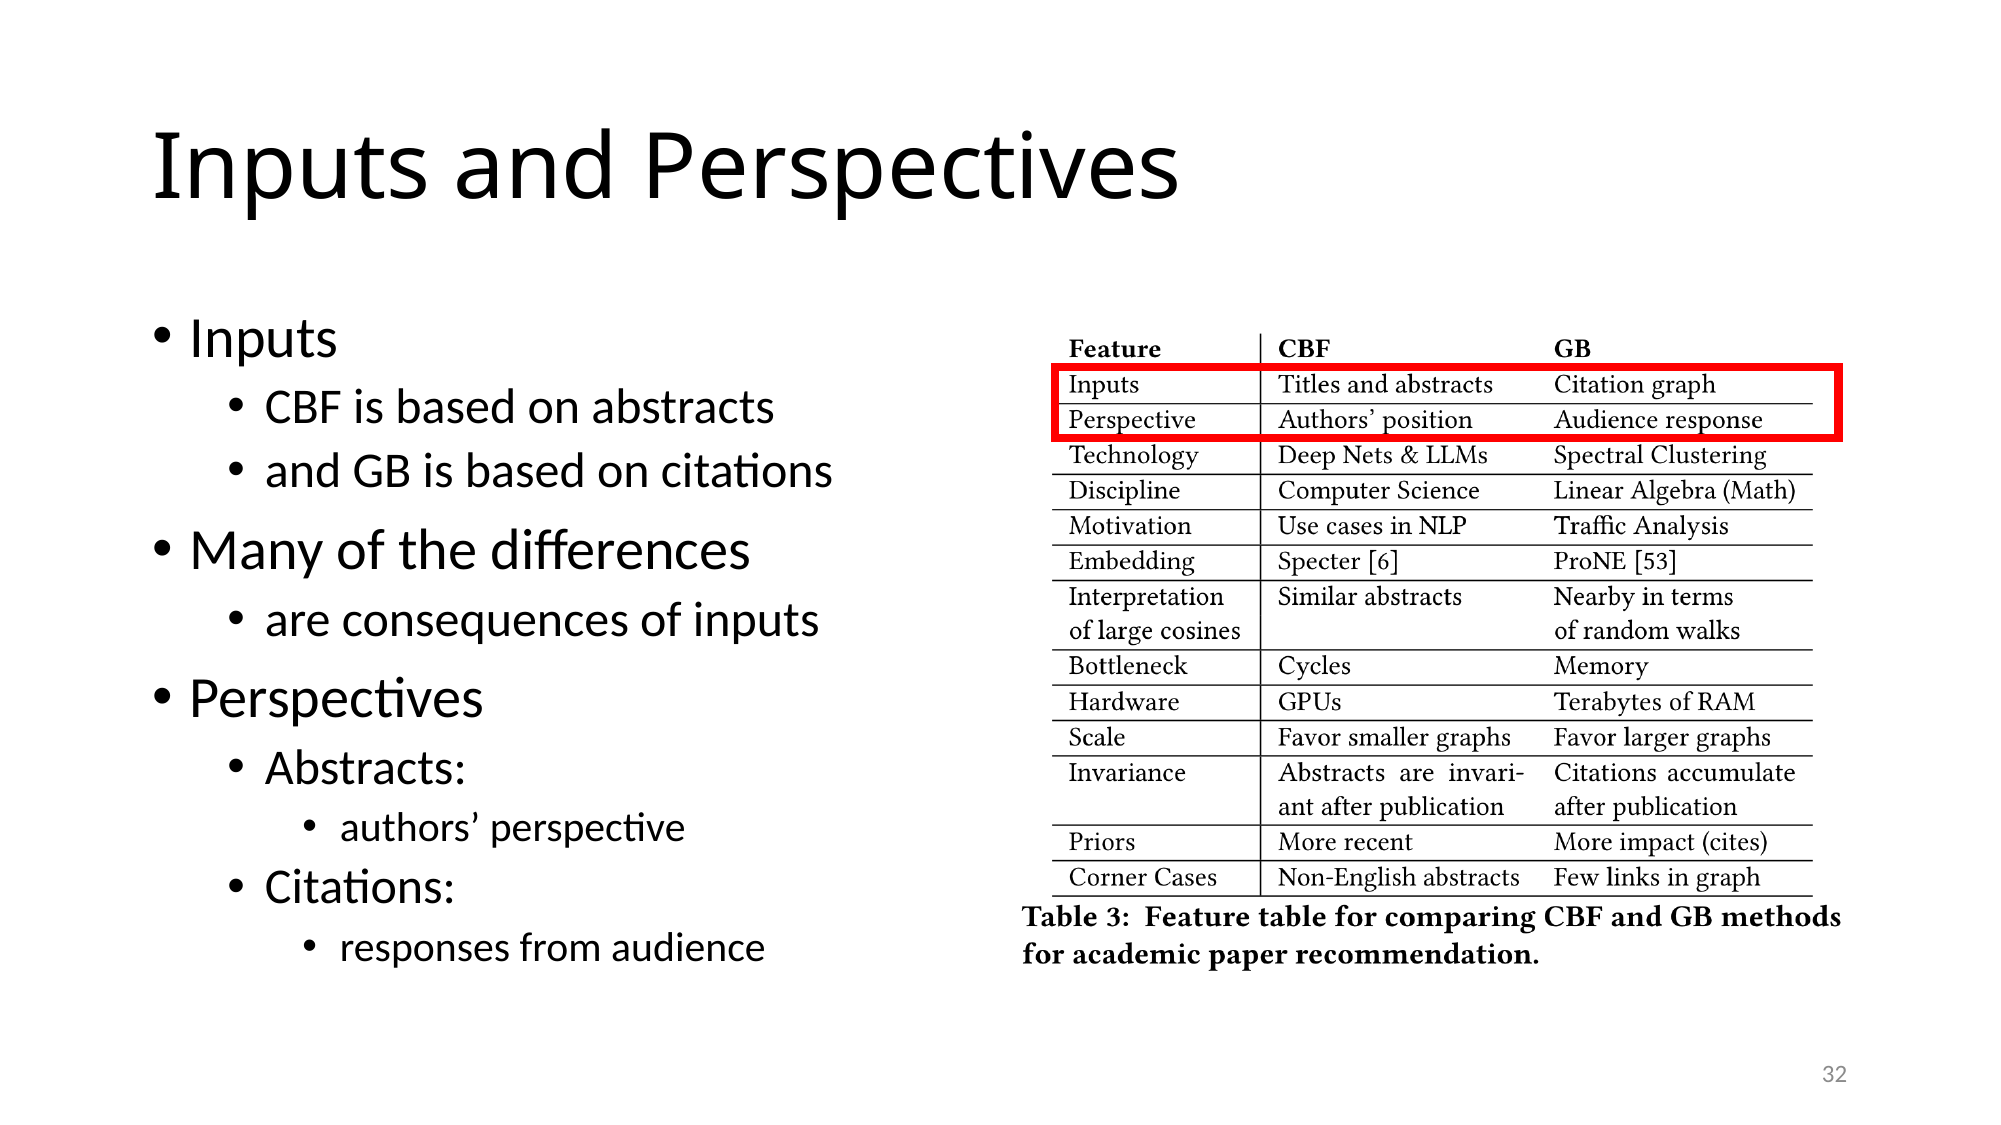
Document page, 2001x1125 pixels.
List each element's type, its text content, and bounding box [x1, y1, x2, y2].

slide_number 32 [1412, 1042, 1863, 1103]
title Inputs and Perspectives [137, 59, 1863, 278]
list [1012, 309, 1863, 1004]
list Inputs CBF is based on abstracts and GB is based on citations Many of the differences are consequences of inputs Perspectives Abstracts: authors’ perspective Citations: responses from audience [137, 299, 988, 1014]
